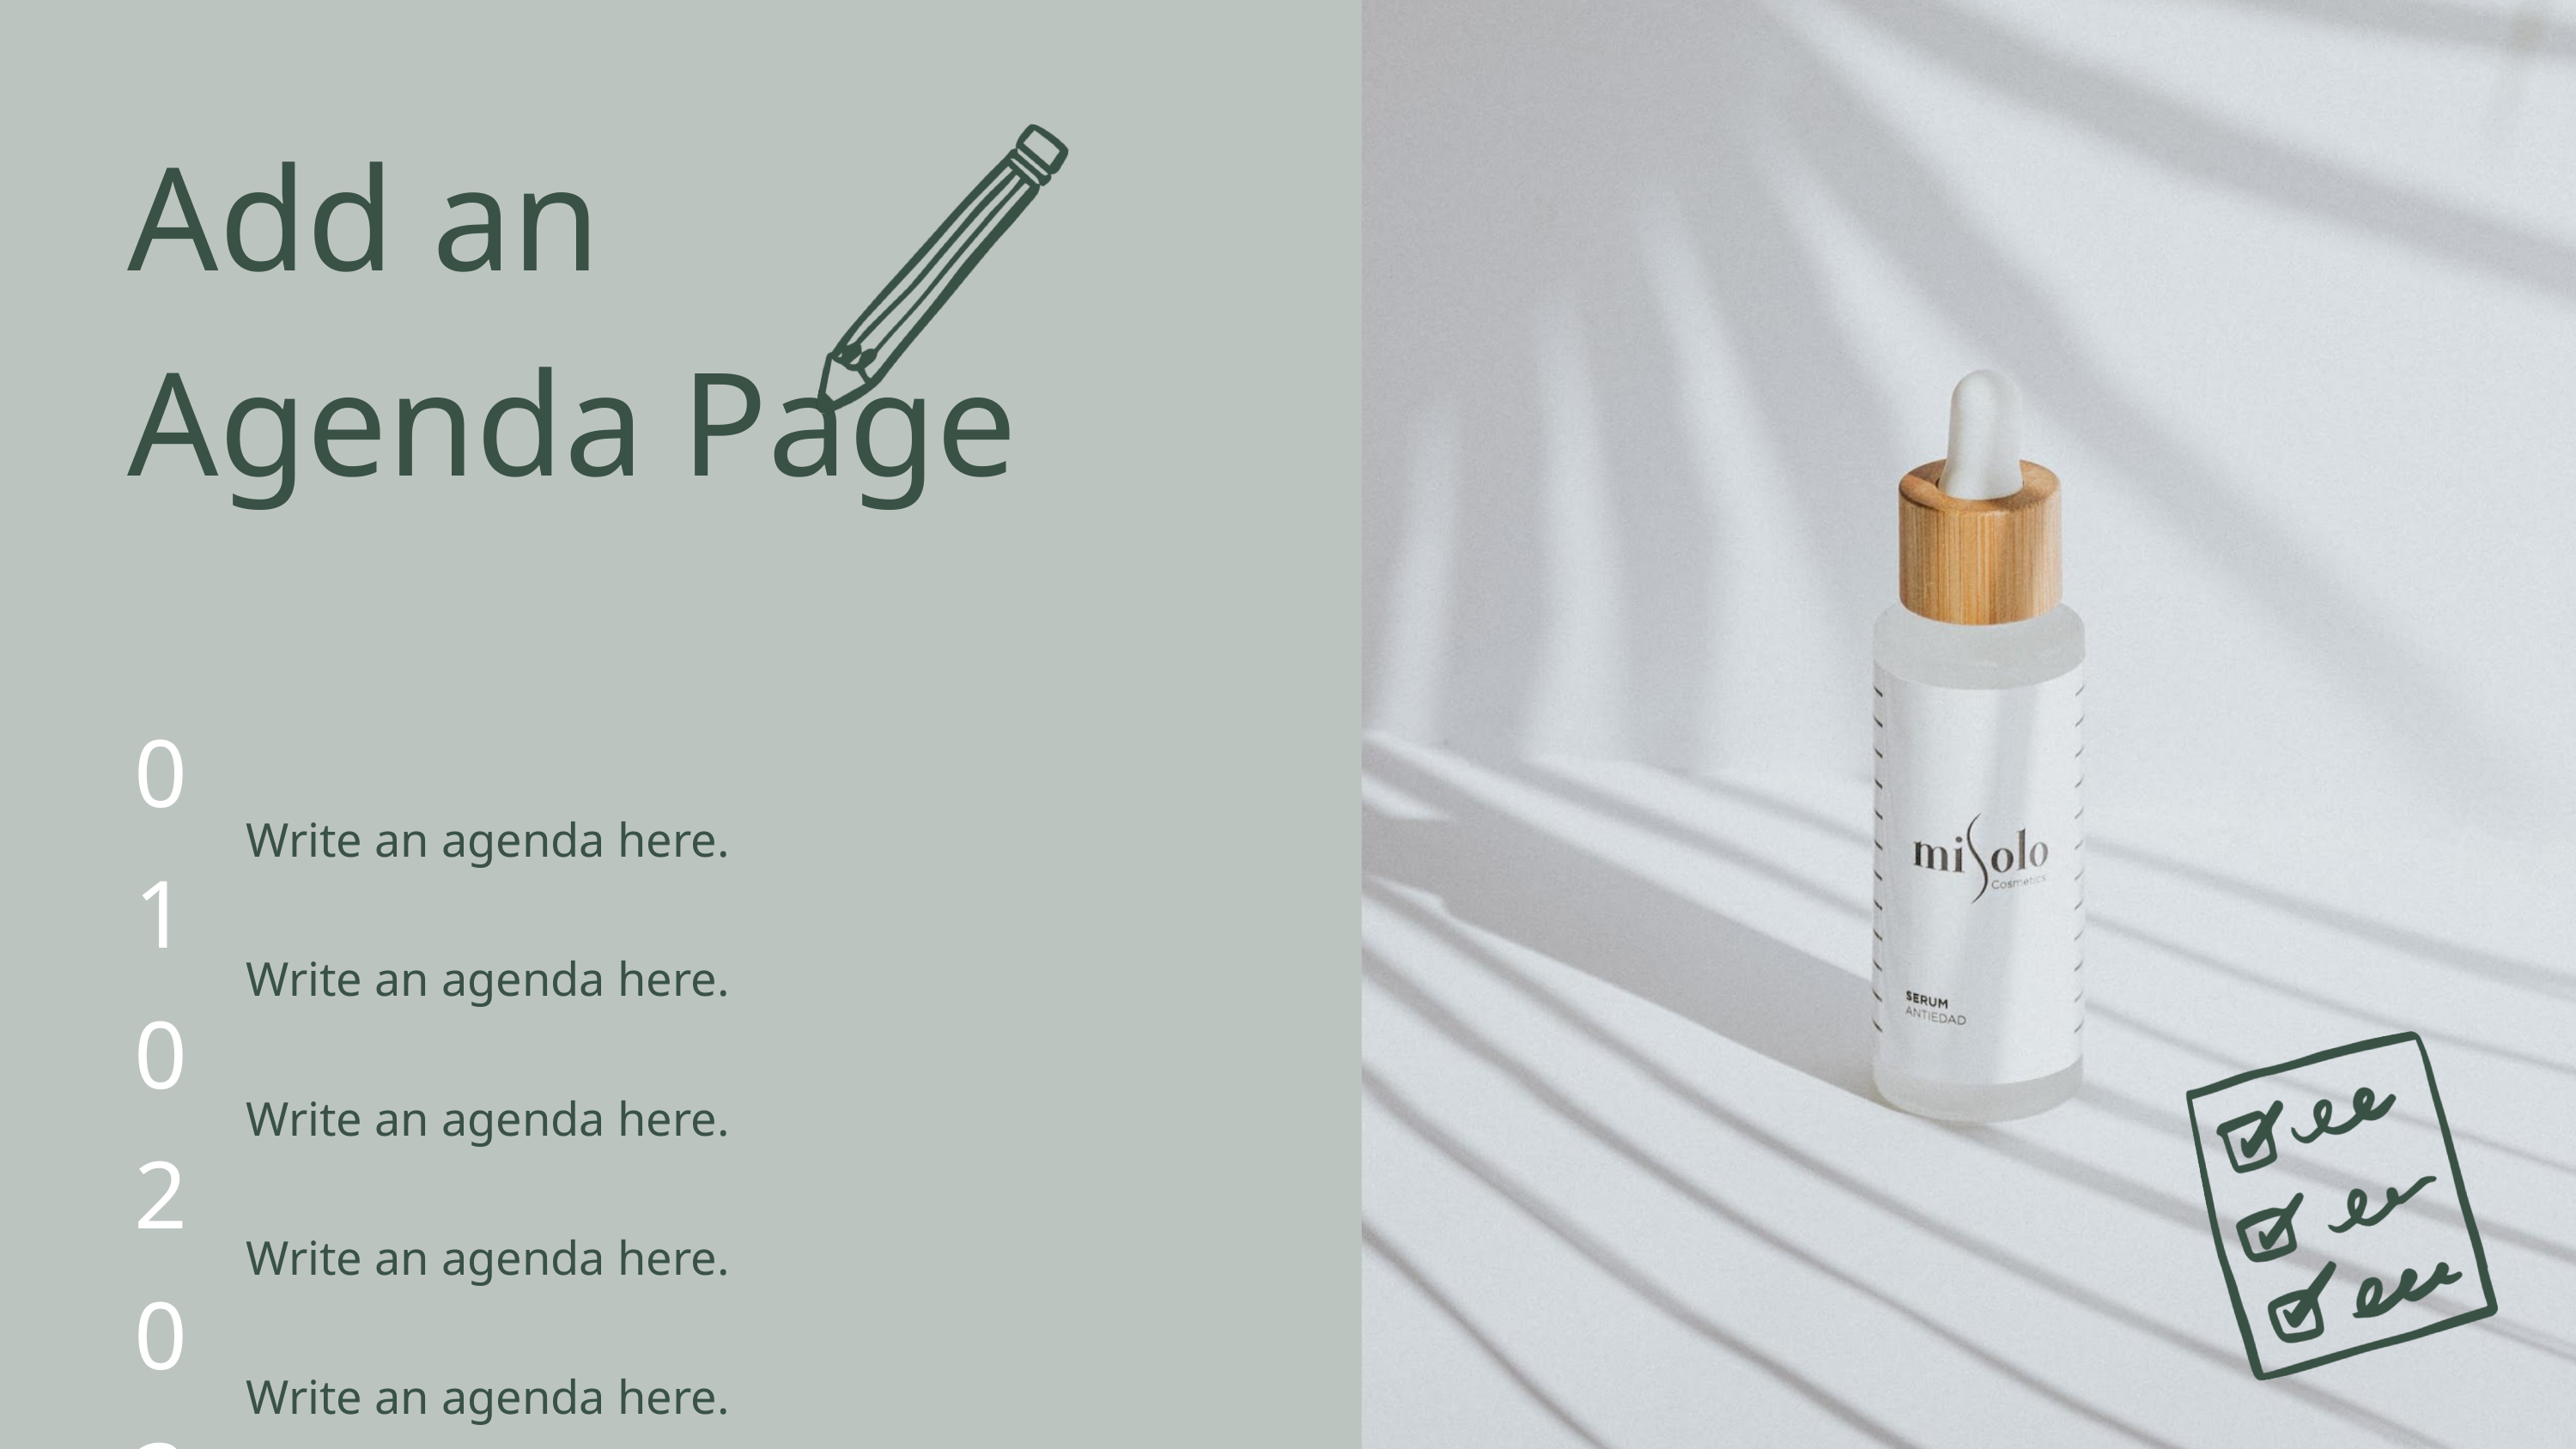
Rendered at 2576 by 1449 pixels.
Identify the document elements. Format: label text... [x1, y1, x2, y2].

text_box Add an Agenda Page [127, 93, 1072, 506]
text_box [106, 685, 1138, 1367]
picture [1361, 0, 2576, 1449]
picture [815, 94, 1072, 449]
